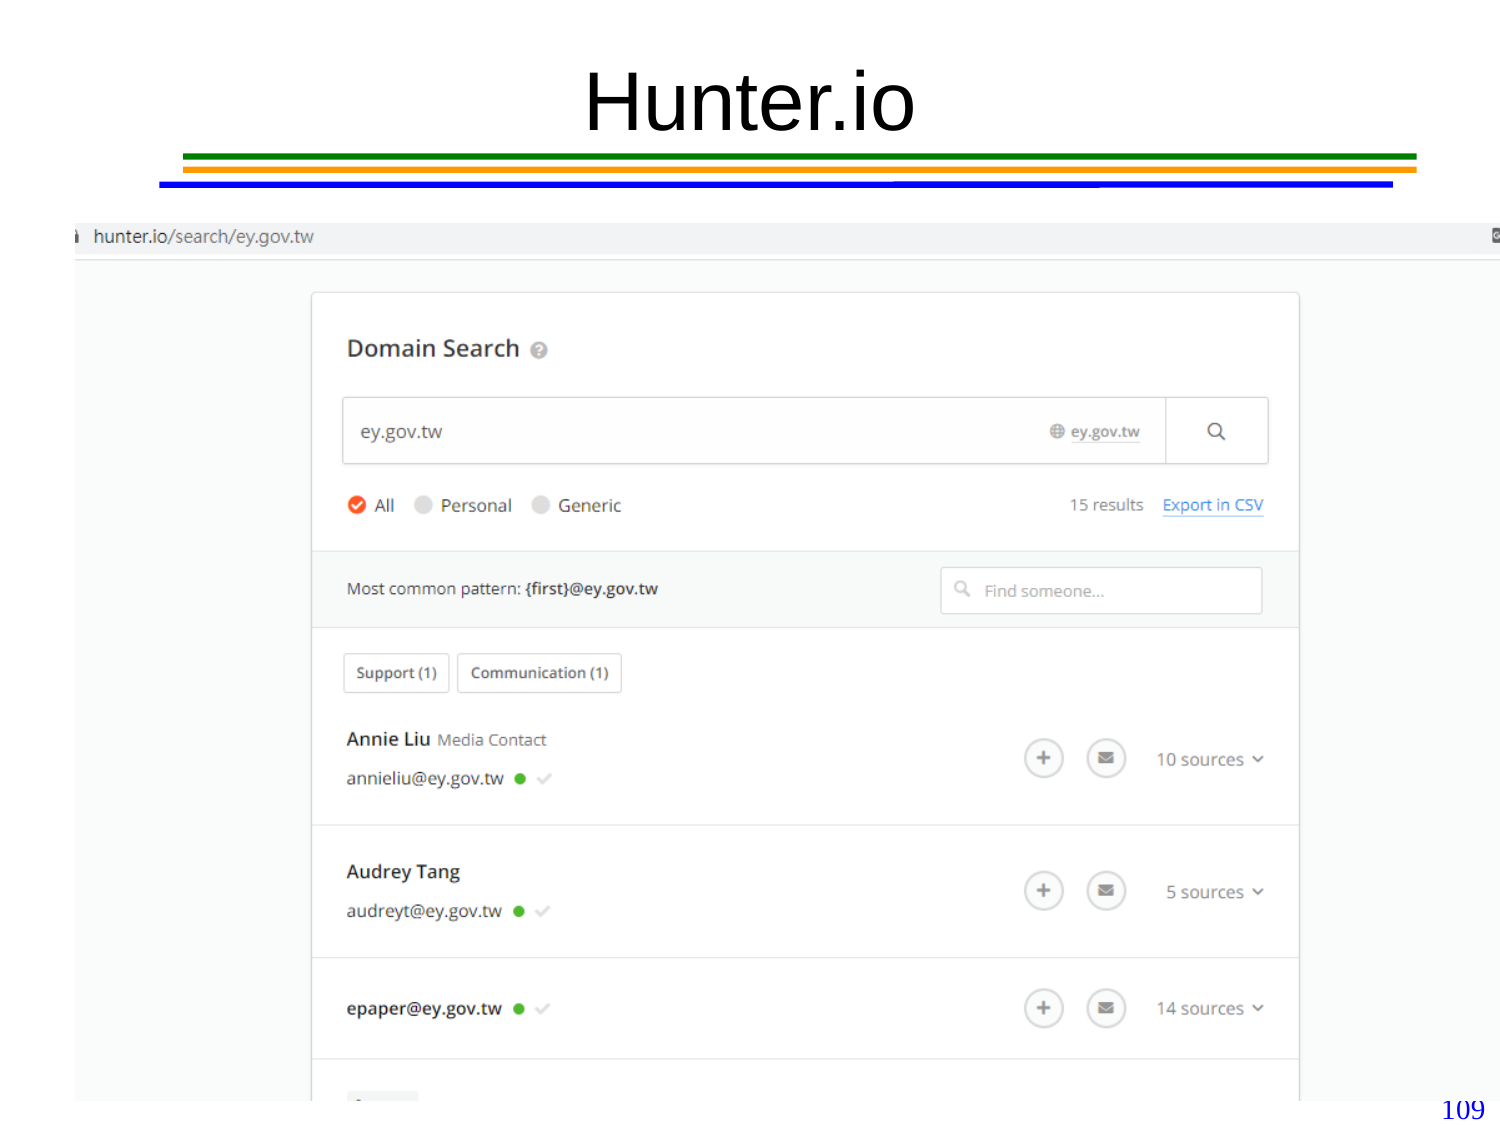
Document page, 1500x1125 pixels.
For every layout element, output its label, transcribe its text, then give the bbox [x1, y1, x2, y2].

picture [74, 223, 1500, 1101]
slide_number 109 [1150, 1109, 1500, 1119]
title Hunter.io [75, 45, 1425, 149]
